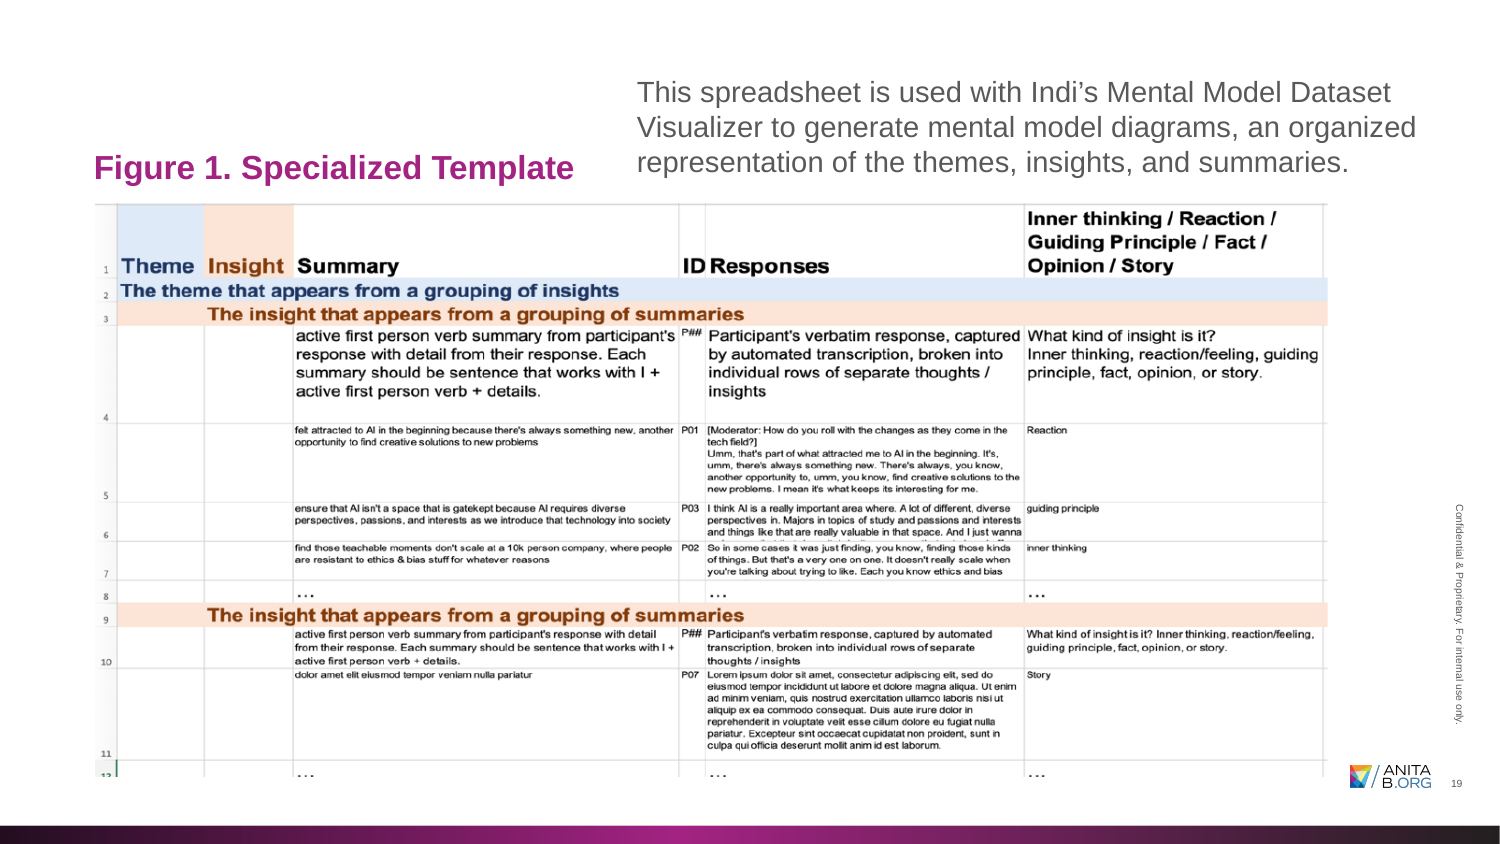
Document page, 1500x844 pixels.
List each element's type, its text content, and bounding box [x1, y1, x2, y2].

title Figure 1. Specialized Template [93, 130, 634, 187]
picture [0, 825, 1500, 844]
subtitle This spreadsheet is used with Indi’s Mental Model Dataset Visualizer to generate mental model diagrams, an organized representation of the themes, insights, and summaries. [634, 73, 1427, 200]
picture [94, 202, 1328, 777]
slide_number 19 [1372, 725, 1463, 791]
picture [1350, 765, 1372, 788]
